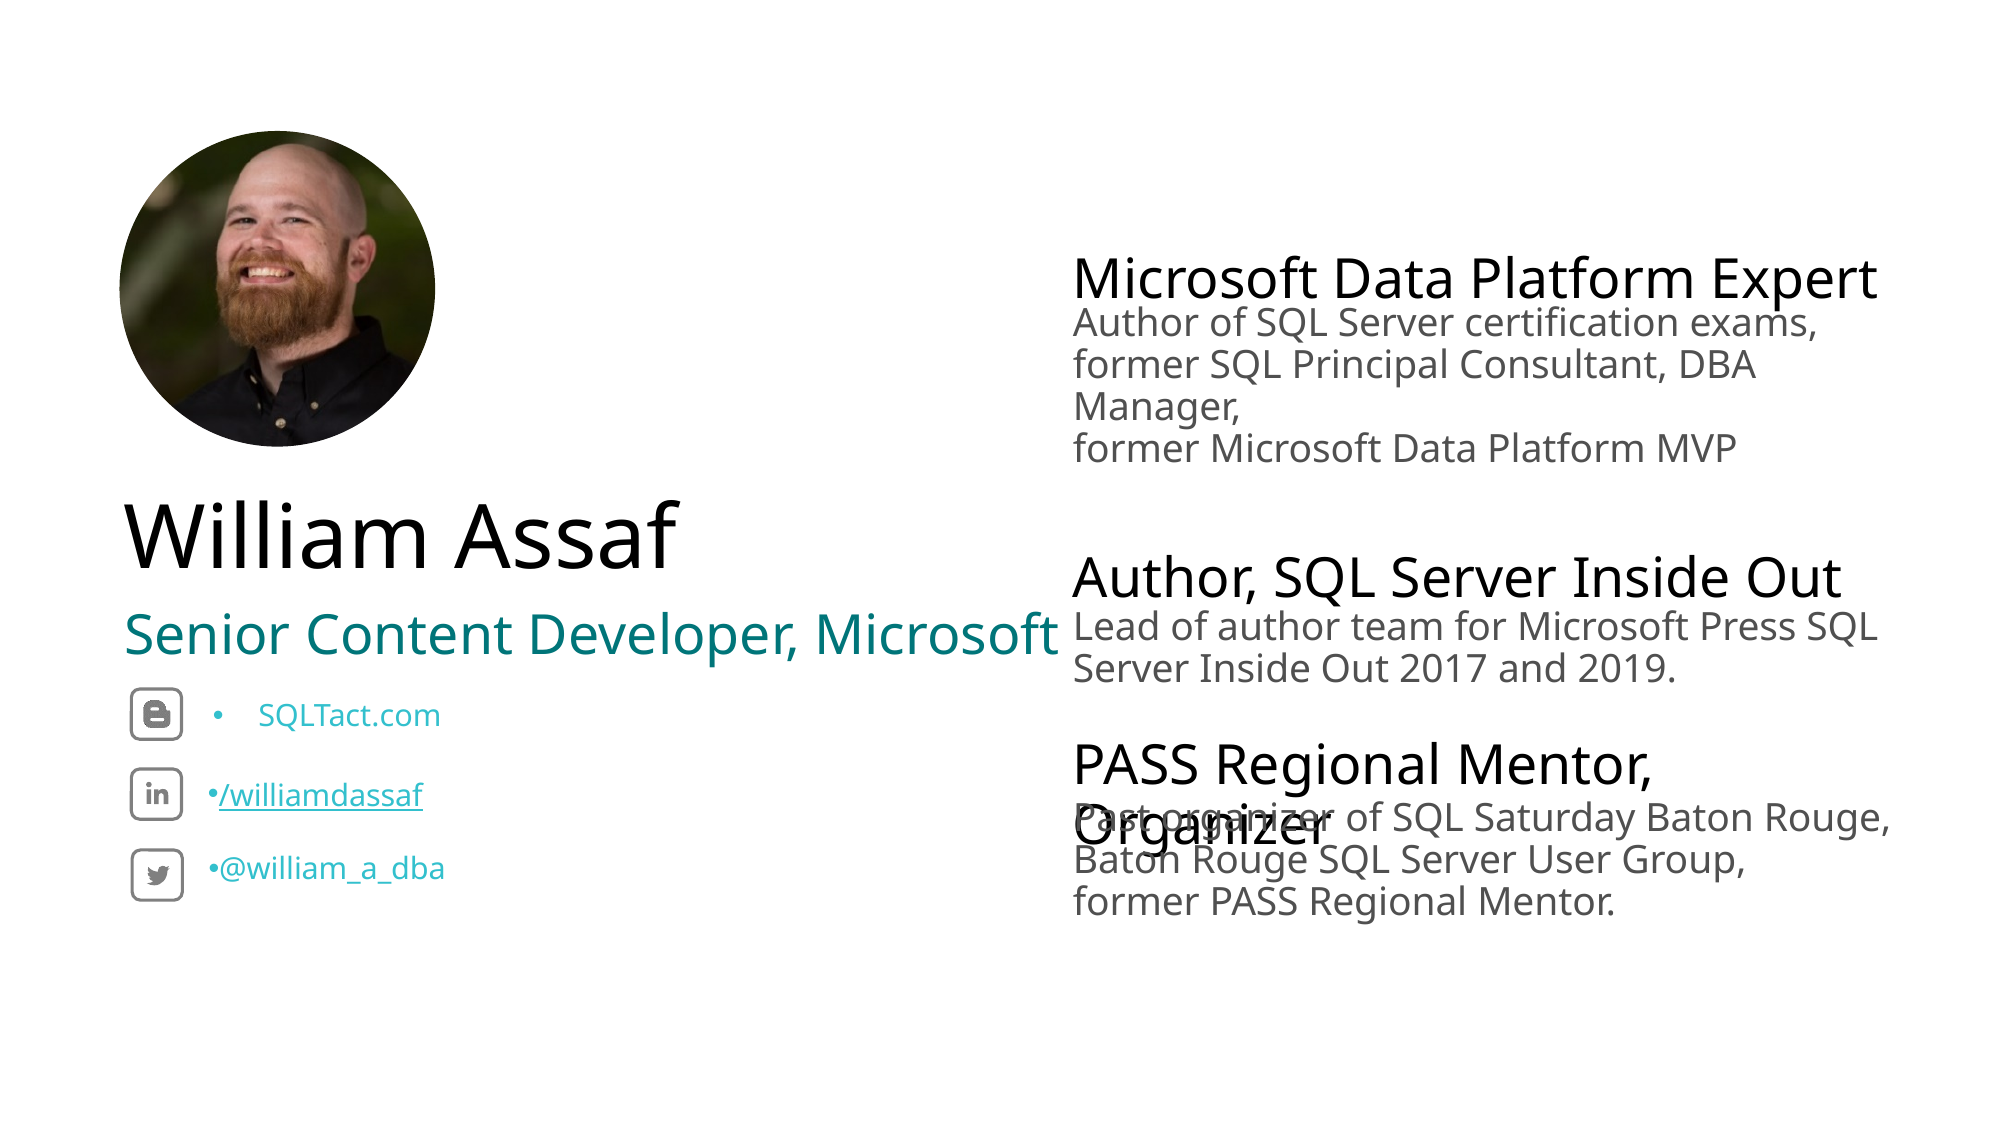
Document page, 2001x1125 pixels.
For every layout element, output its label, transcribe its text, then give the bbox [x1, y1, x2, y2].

list Author, SQL Server Inside Out [1057, 542, 1918, 599]
list PASS Regional Mentor, Organizer [1057, 729, 1918, 790]
text_box [129, 686, 184, 742]
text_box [131, 849, 183, 901]
list Author of SQL Server certification exams, former SQL Principal Consultant, DBA Manager, former Microsoft Data Platform MVP [1057, 295, 1918, 438]
list Senior Content Developer, Microsoft [109, 591, 1057, 681]
title William Assaf [109, 490, 820, 591]
picture [143, 700, 171, 728]
list Microsoft Data Platform Expert [1057, 242, 1918, 295]
picture [119, 130, 436, 447]
list Lead of author team for Microsoft Press SQL Server Inside Out 2017 and 2019. [1057, 599, 1918, 729]
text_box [131, 768, 182, 820]
text_box SQLTact.com [192, 690, 735, 748]
list Past organizer of SQL Saturday Baton Rouge, Baton Rouge SQL Server User Group, former PASS Regional Mentor. [1057, 790, 1918, 933]
list @william_a_dba [193, 846, 786, 904]
list /williamdassaf [192, 769, 735, 827]
